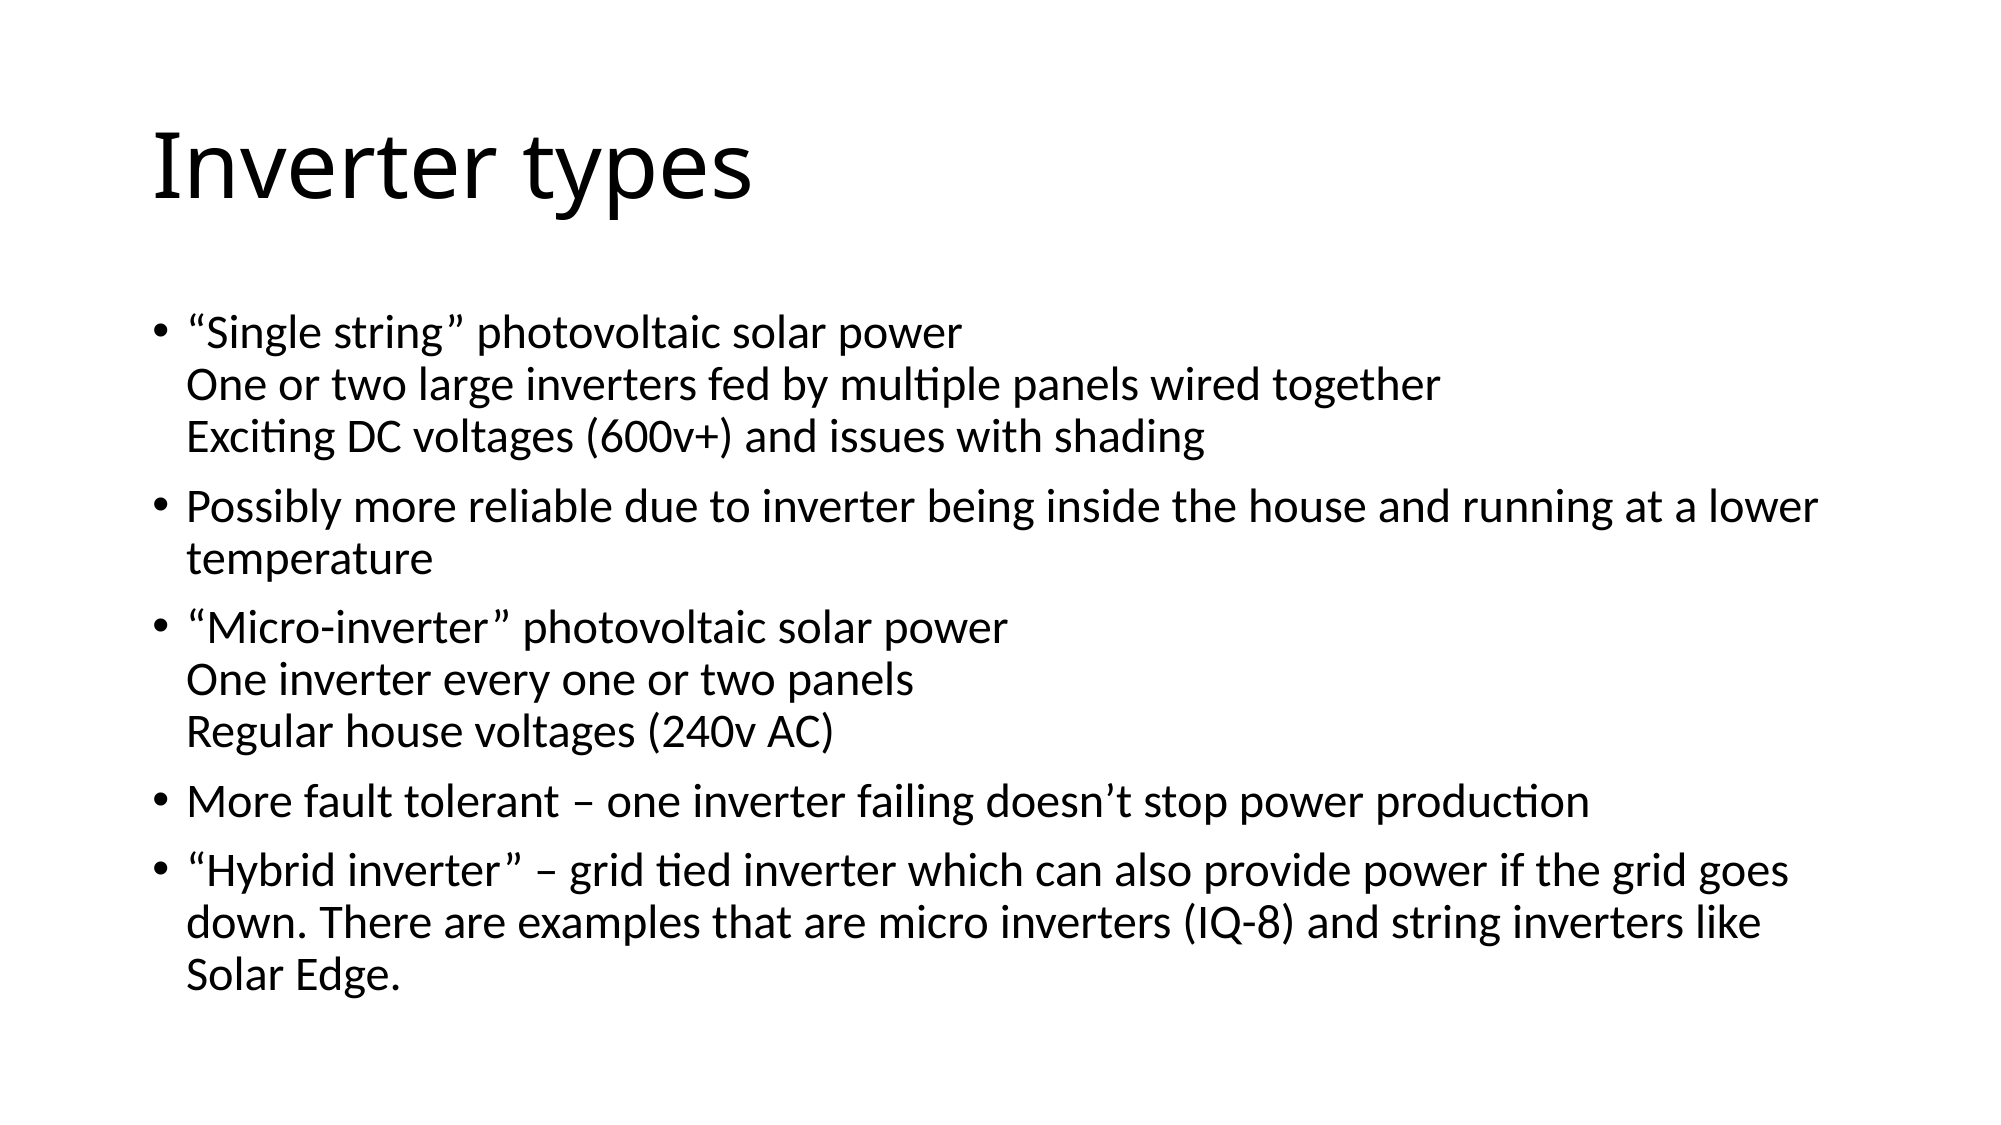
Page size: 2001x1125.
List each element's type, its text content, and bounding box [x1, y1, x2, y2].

list “Single string” photovoltaic solar power One or two large inverters fed by multiple panels wired together Exciting DC voltages (600v+) and issues with shading Possibly more reliable due to inverter being inside the house and running at a lower temperature “Micro-inverter” photovoltaic solar power One inverter every one or two panels Regular house voltages (240v AC) More fault tolerant – one inverter failing doesn’t stop power production “Hybrid inverter” – grid tied inverter which can also provide power if the grid goes down. There are examples that are micro inverters (IQ-8) and string inverters like Solar Edge. [137, 299, 1863, 1014]
title Inverter types [137, 59, 1863, 278]
